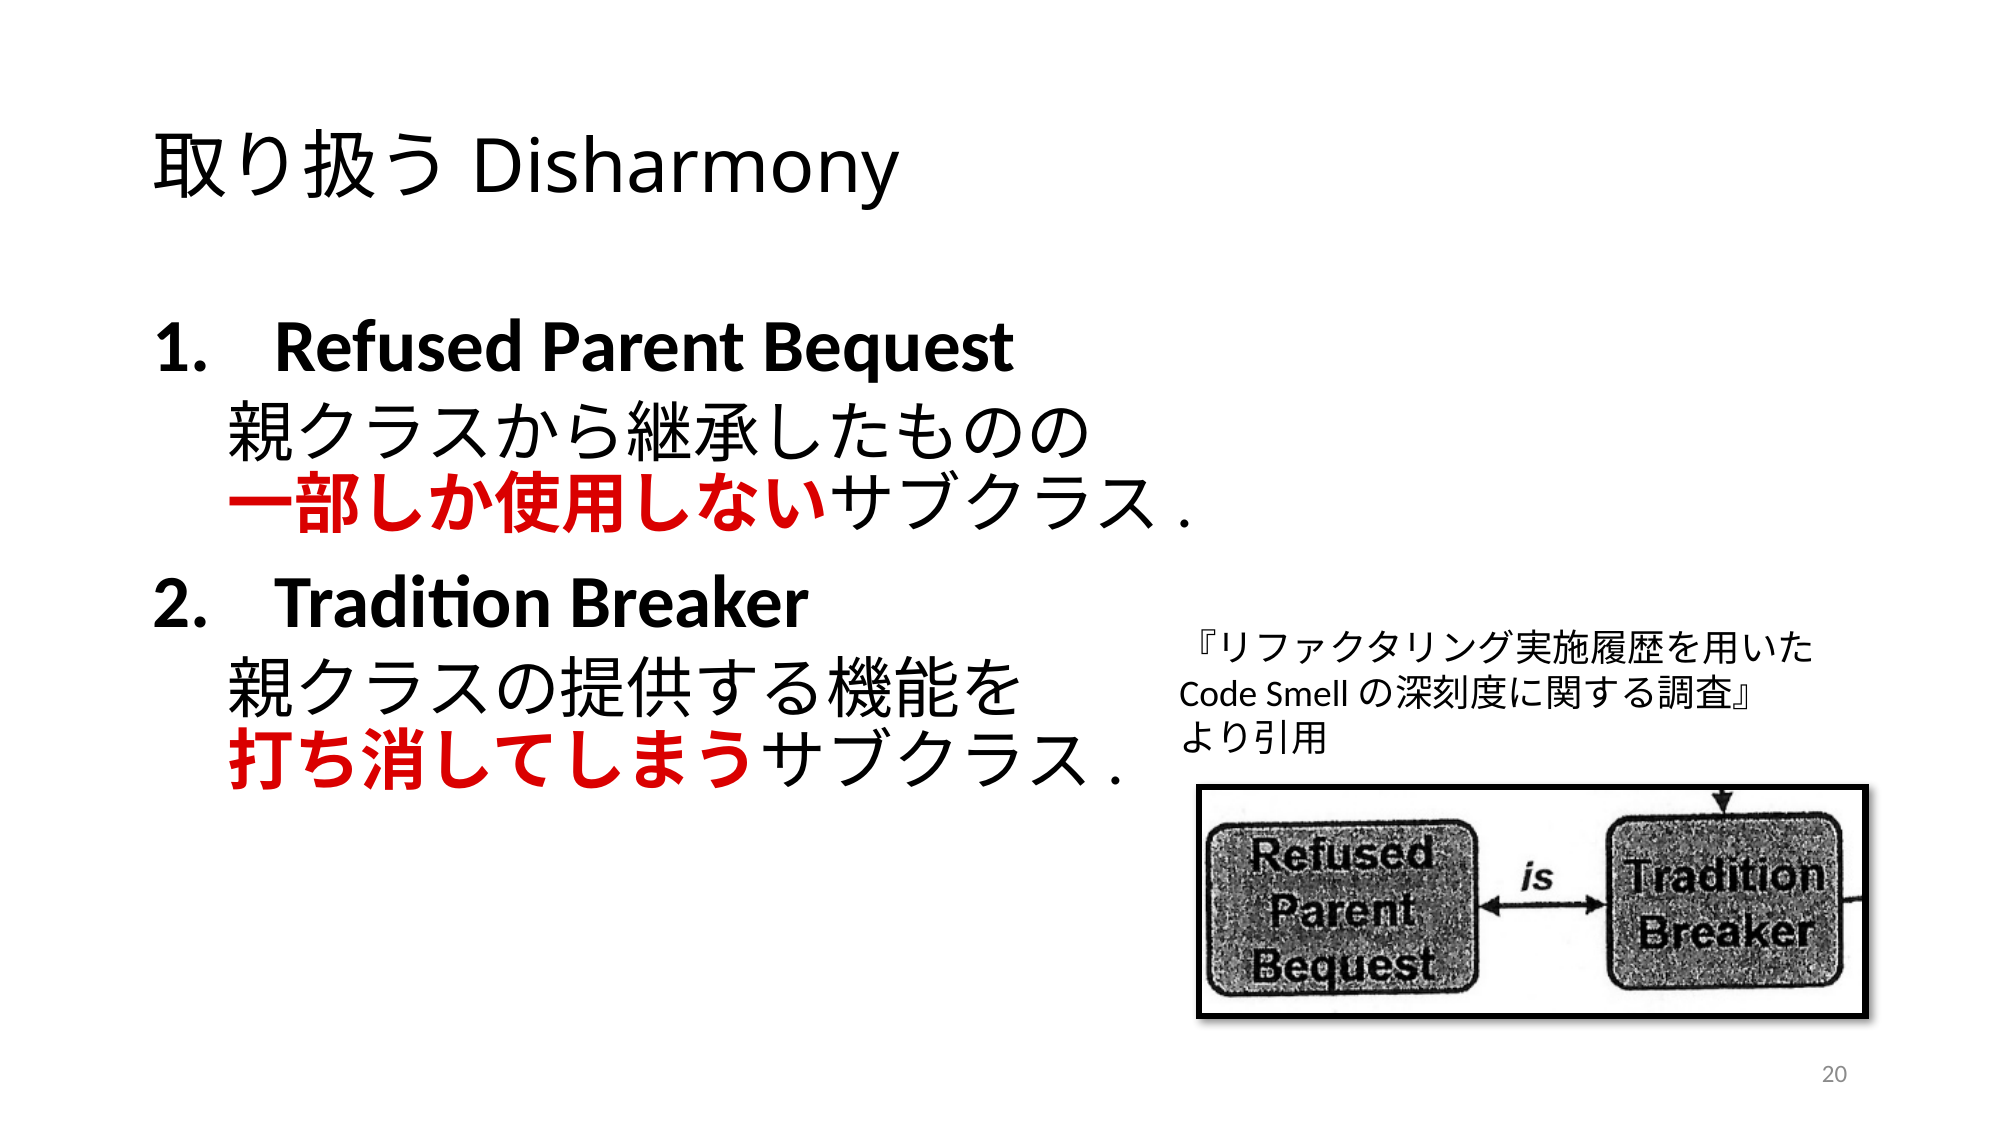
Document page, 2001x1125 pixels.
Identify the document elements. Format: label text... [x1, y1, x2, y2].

list Refused Parent Bequest 親クラスから継承したものの 一部しか使用しないサブクラス. Tradition Breaker 親クラスの提供する機能を 打ち消してしまうサブクラス. [137, 299, 1863, 1014]
slide_number 20 [1412, 1042, 1863, 1103]
text_box 『リファクタリング実施履歴を用いた Code Smellの深刻度に関する調査』 より引用 [1164, 616, 1863, 766]
title 取り扱うDisharmony [137, 59, 1863, 278]
picture [1202, 789, 1863, 1014]
